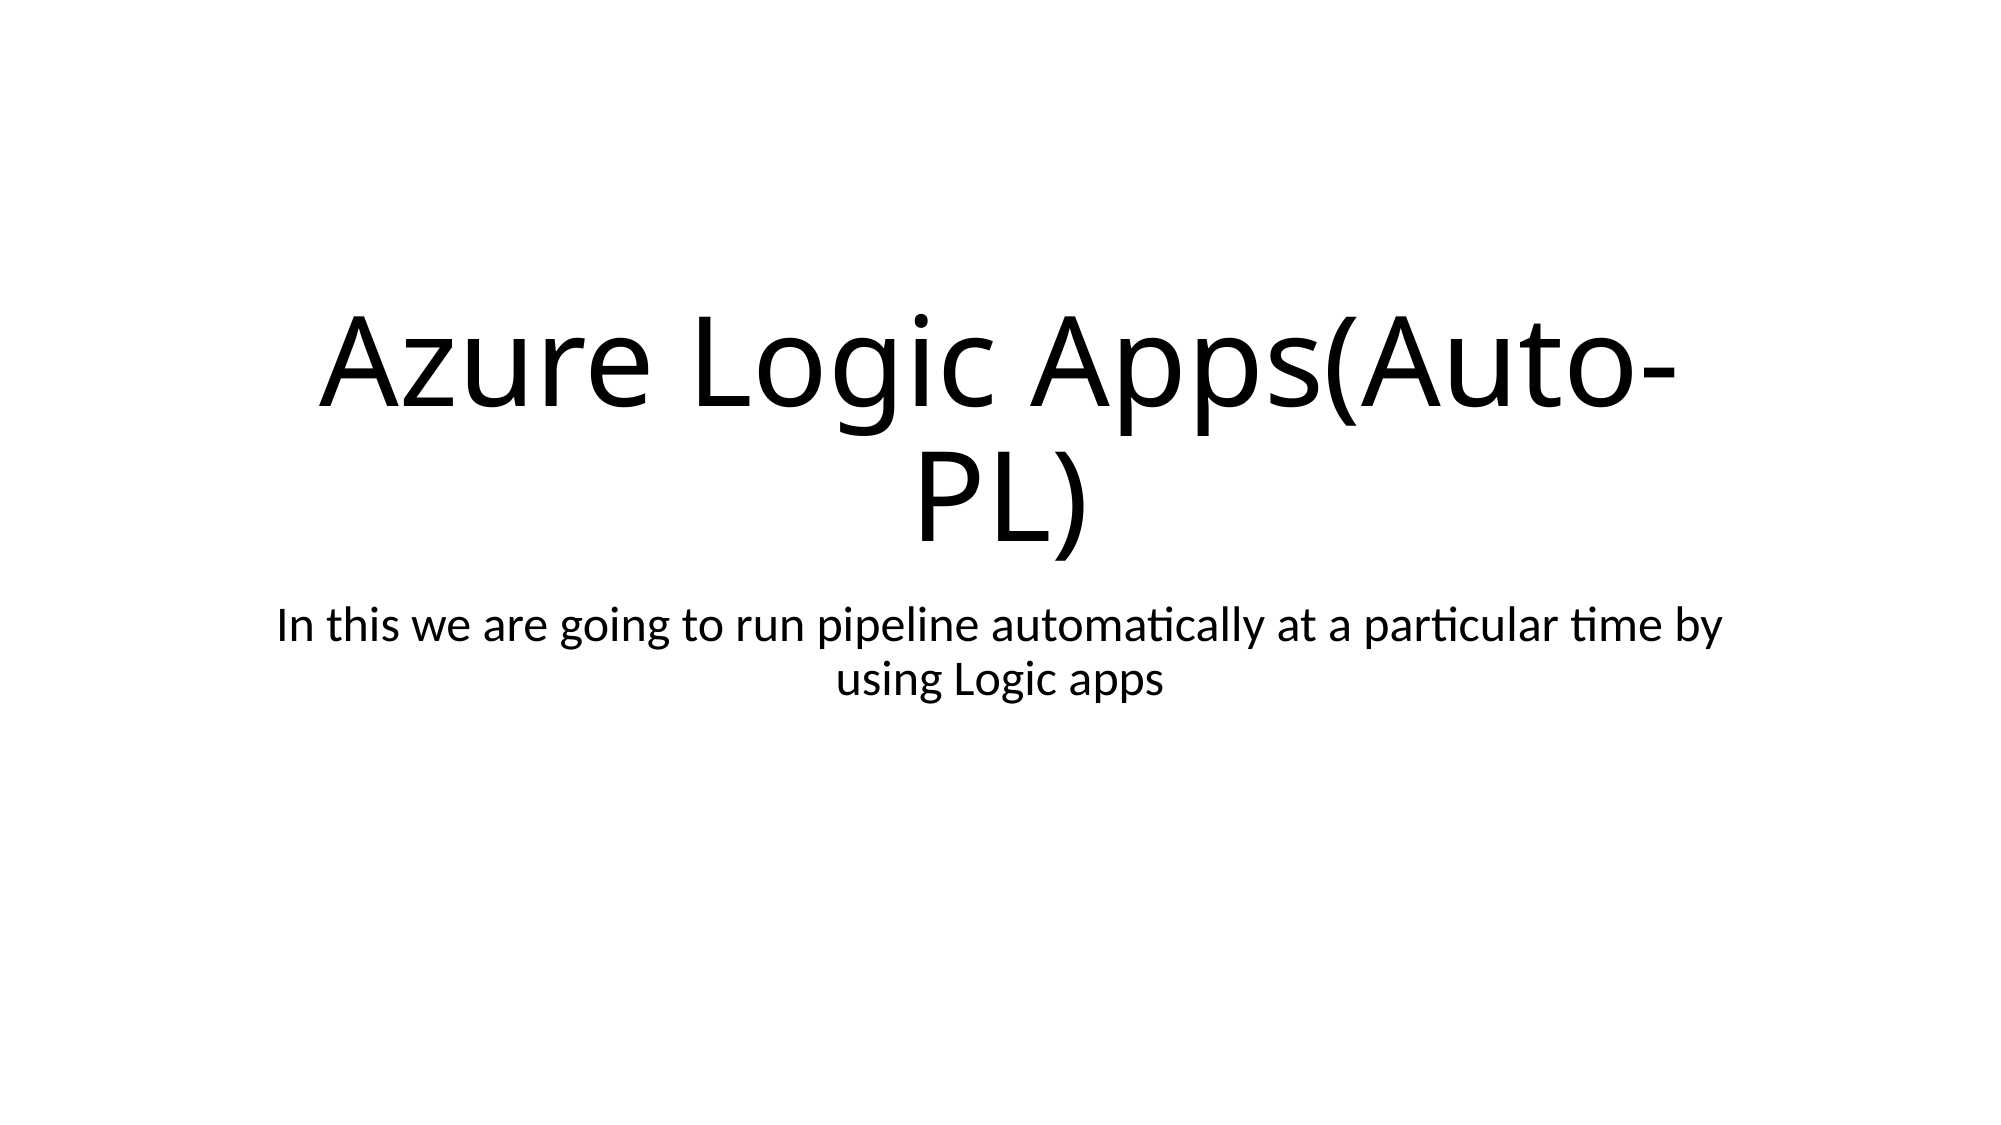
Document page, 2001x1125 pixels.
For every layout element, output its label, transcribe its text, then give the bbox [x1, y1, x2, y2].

subtitle In this we are going to run pipeline automatically at a particular time by using Logic apps [249, 590, 1750, 863]
title Azure Logic Apps(Auto-PL) [249, 184, 1750, 576]
